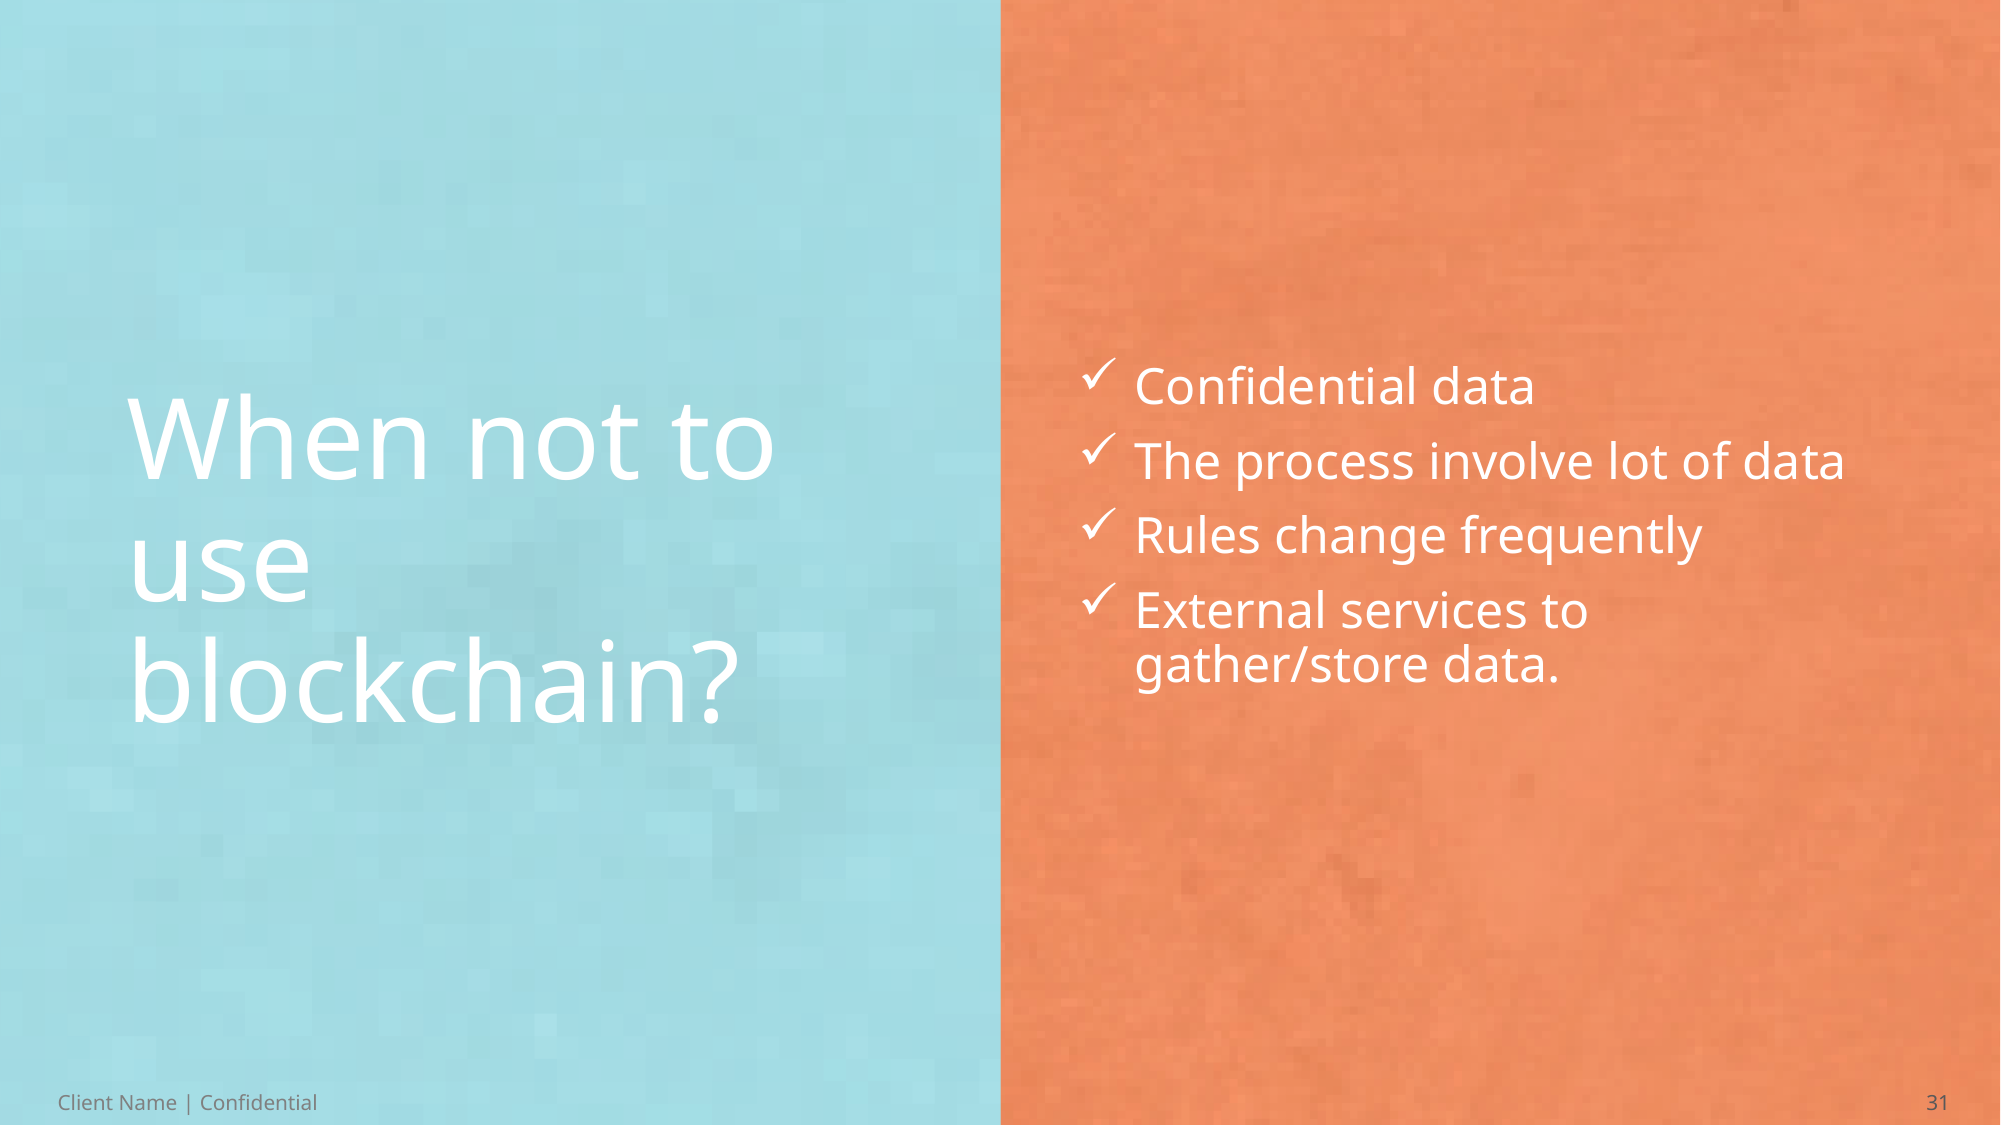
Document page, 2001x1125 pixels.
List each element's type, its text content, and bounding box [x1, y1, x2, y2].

list Confidential data The process involve lot of data Rules change frequently External services to gather/store data. [1003, 56, 1949, 1074]
text_box [1343, 479, 1494, 630]
title When not to use blockchain? [51, 56, 1003, 1074]
picture [0, 0, 2001, 1125]
